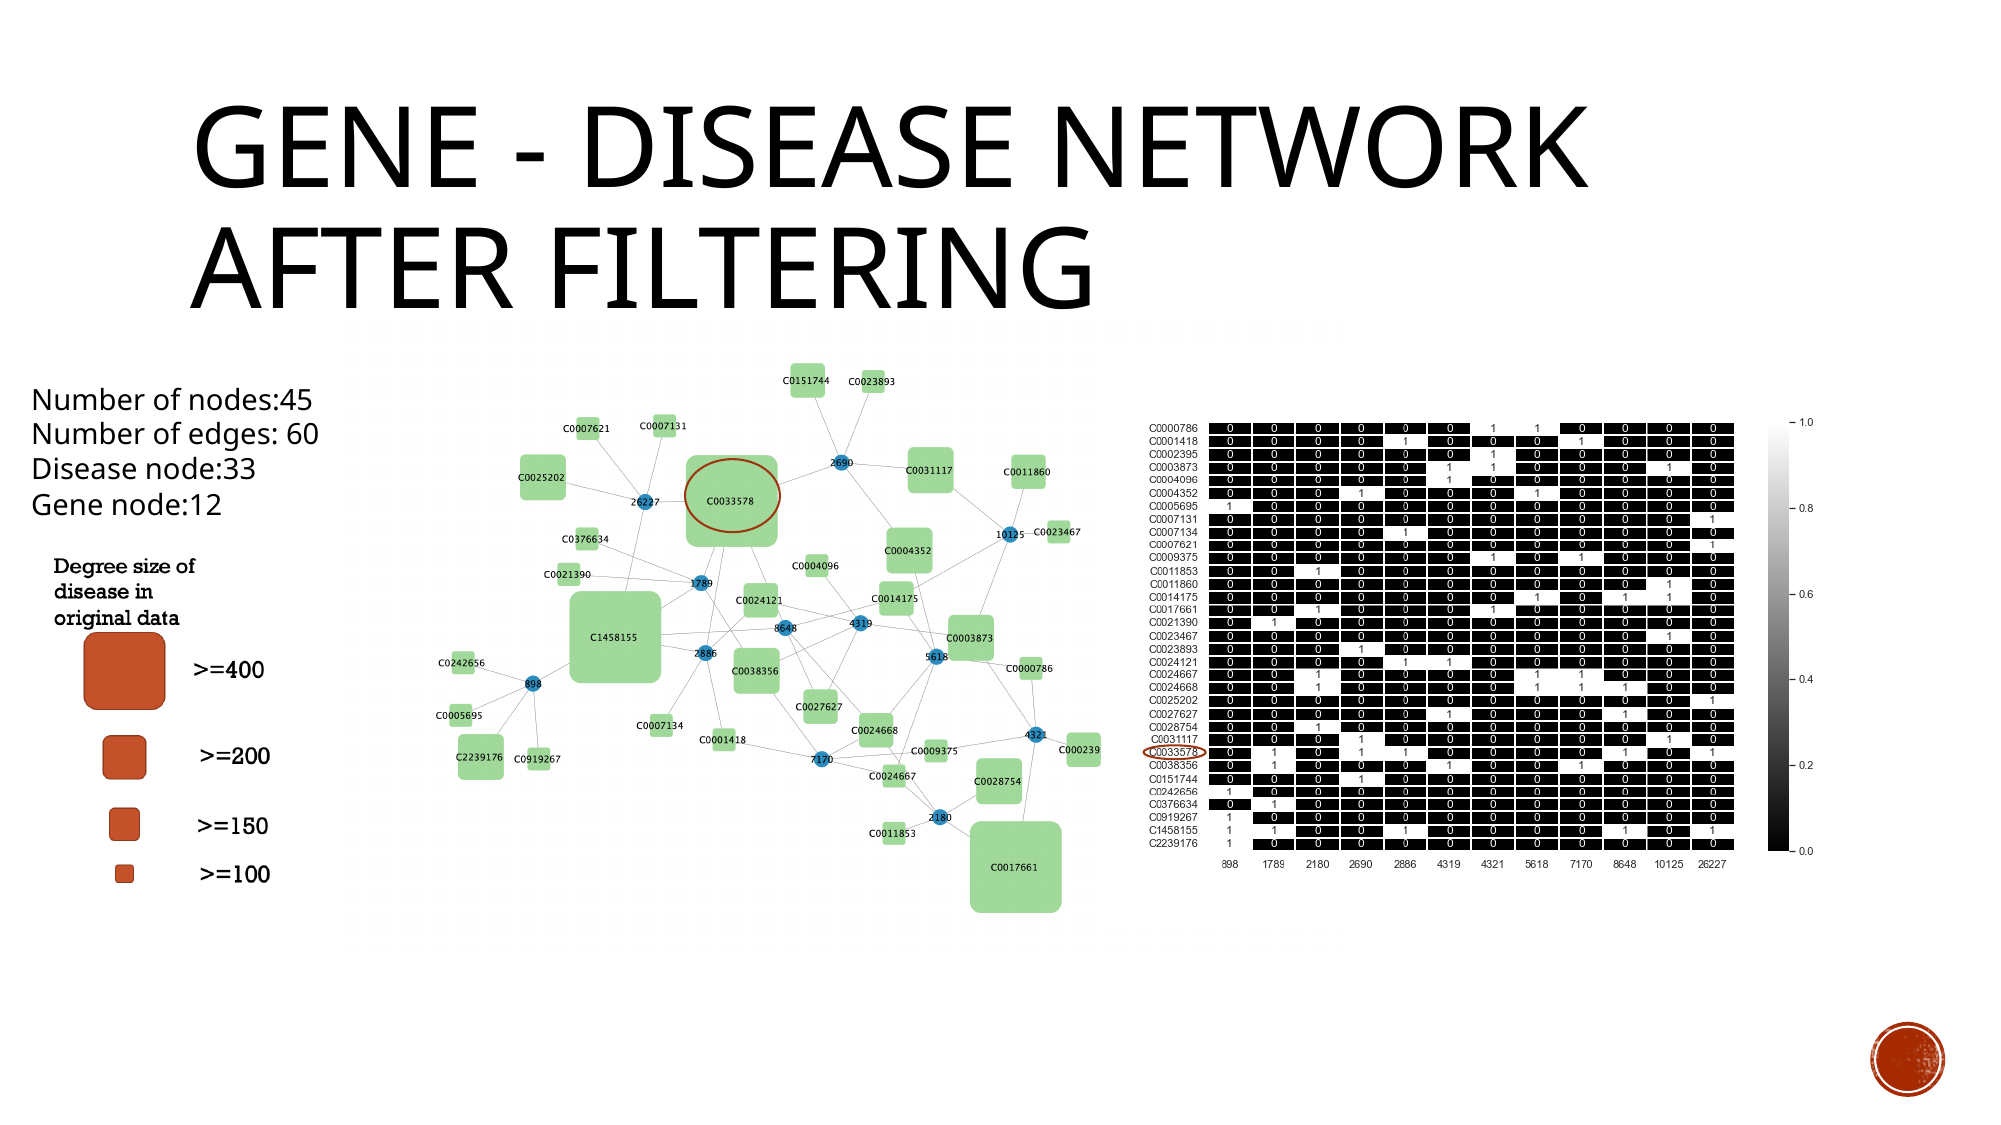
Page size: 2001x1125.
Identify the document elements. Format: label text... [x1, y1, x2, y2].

title Gene - Disease Network after filtering [175, 79, 1826, 344]
text_box Number of nodes:45 Number of edges: 60 Disease node:33 Gene node:12 [16, 373, 331, 529]
picture [1103, 354, 1951, 921]
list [332, 319, 1348, 957]
picture [19, 550, 295, 905]
